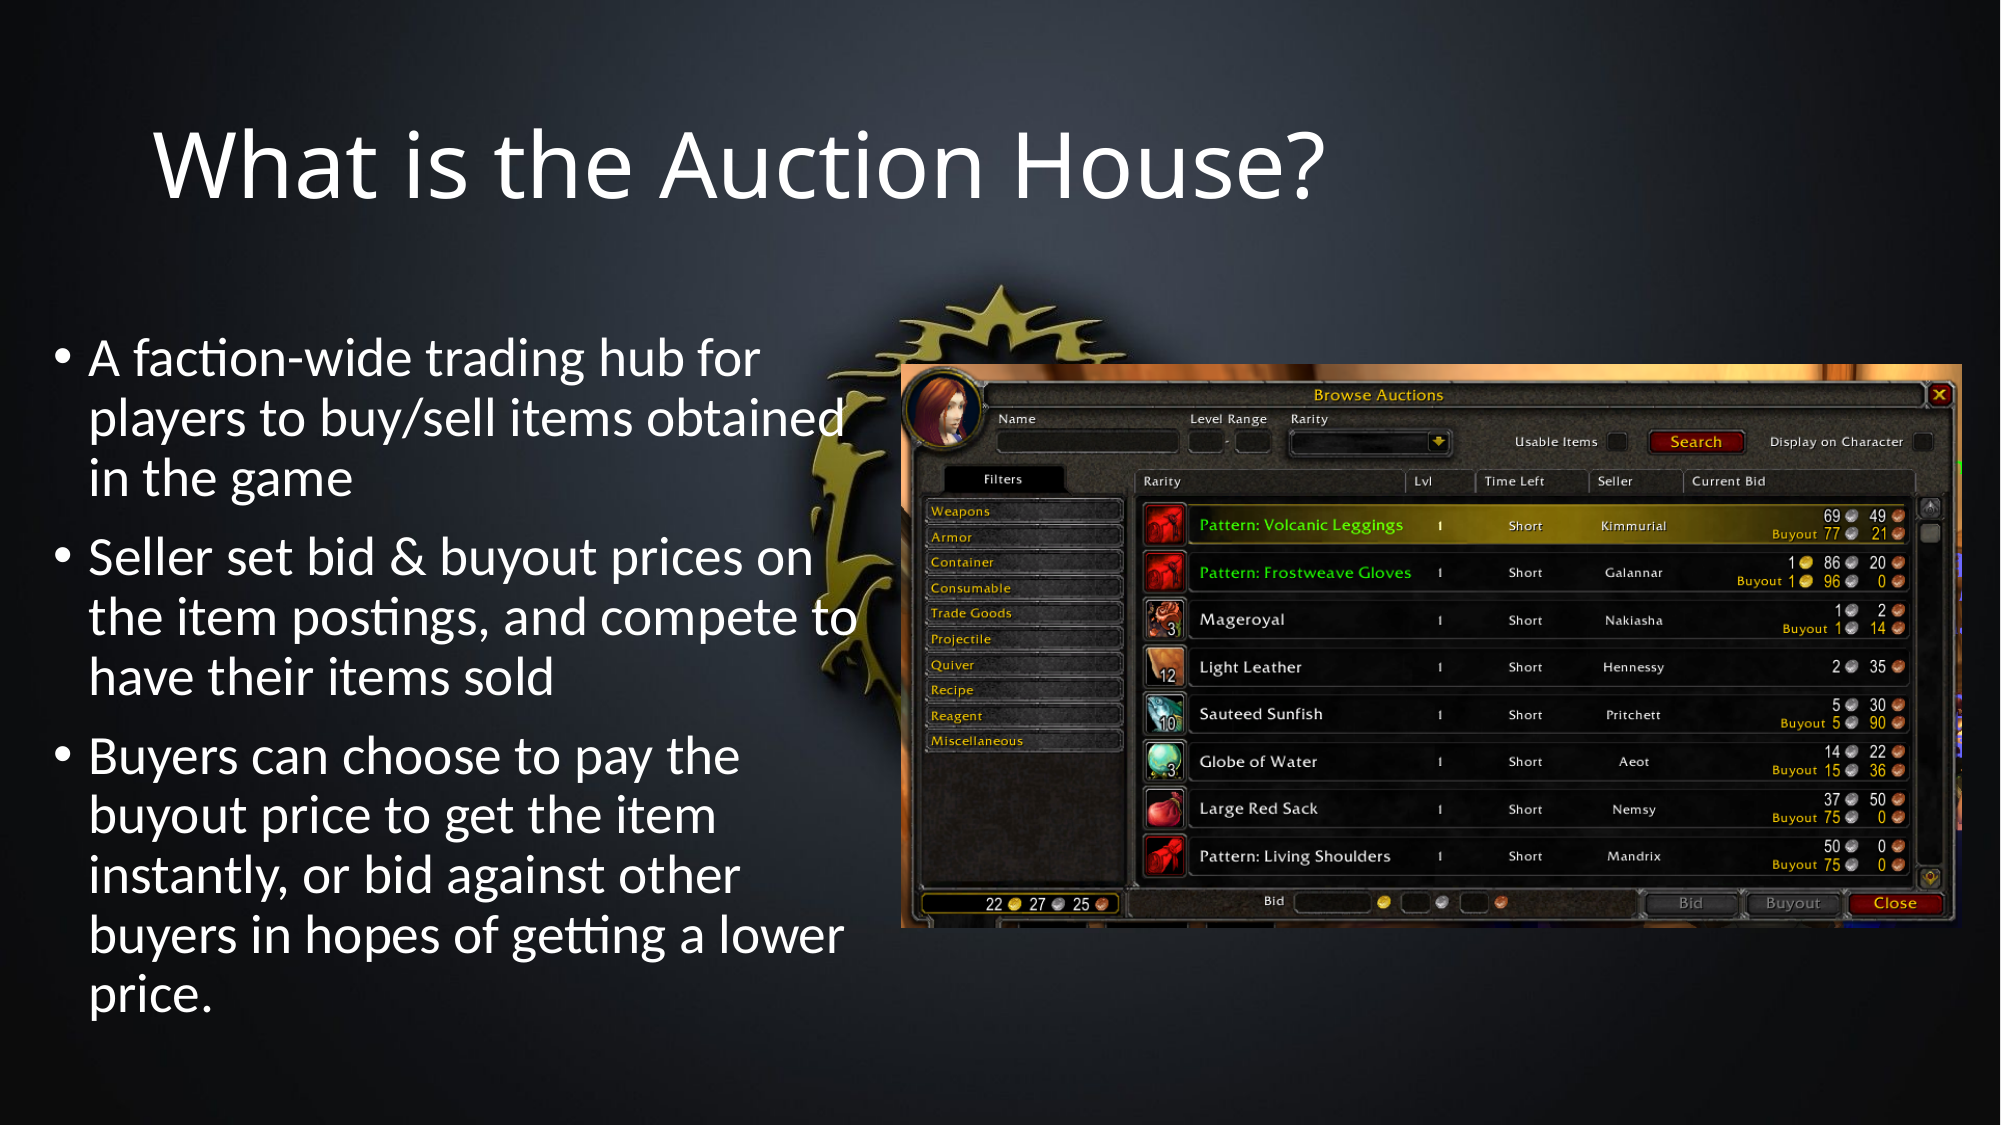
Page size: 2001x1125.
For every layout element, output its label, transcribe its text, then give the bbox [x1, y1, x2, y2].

list A faction-wide trading hub for players to buy/sell items obtained in the game Seller set bid & buyout prices on the item postings, and compete to have their items sold Buyers can choose to pay the buyout price to get the item instantly, or bid against other buyers in hopes of getting a lower price. [38, 321, 878, 1036]
picture [0, 0, 2001, 1125]
title What is the Auction House? [137, 59, 1863, 278]
